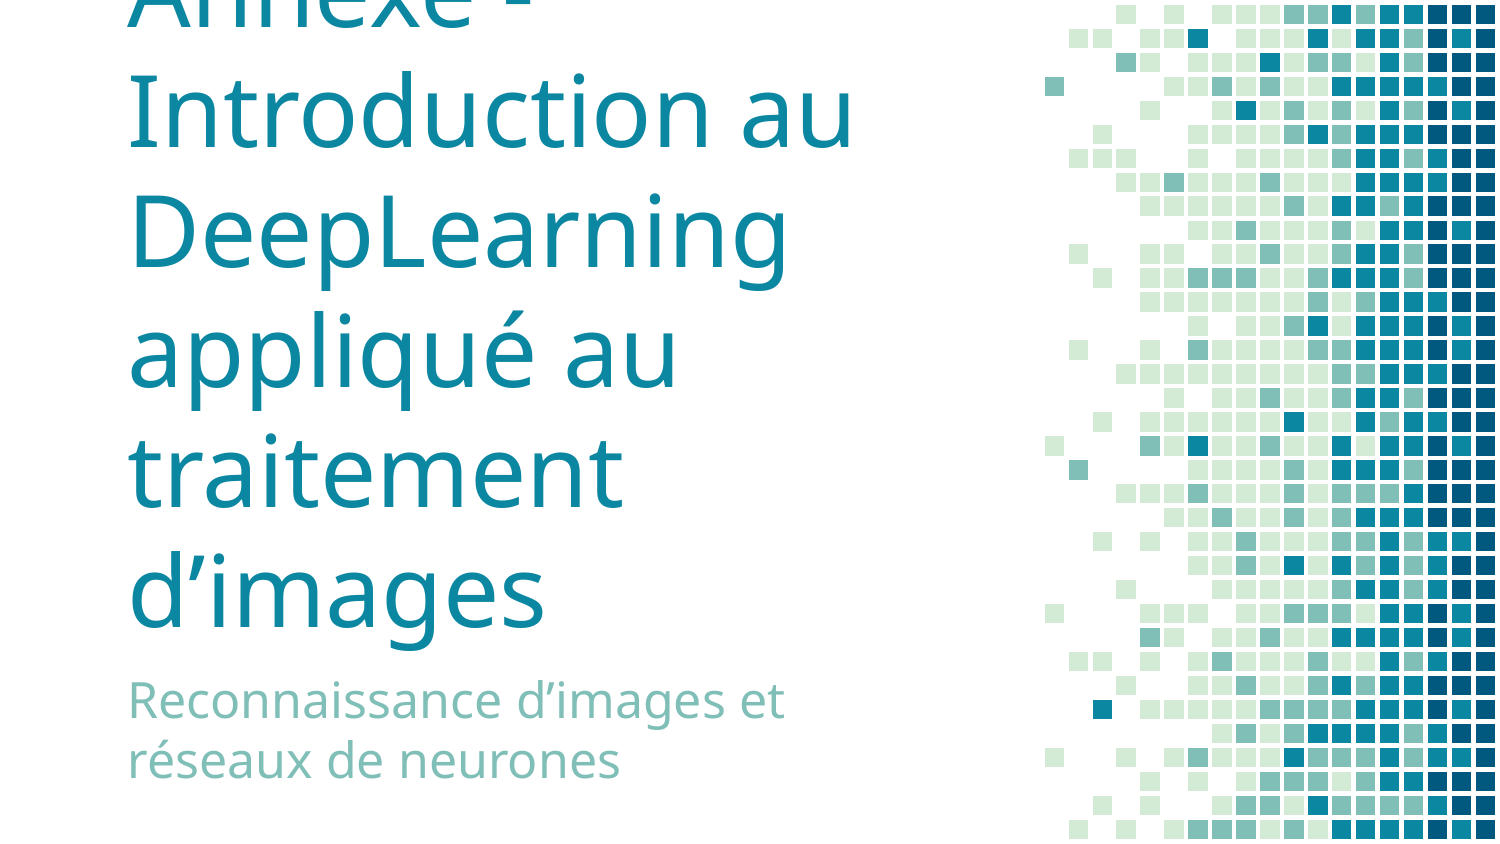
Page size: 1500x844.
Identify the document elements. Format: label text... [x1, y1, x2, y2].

title Annexe - Introduction au DeepLearning appliqué au traitement d’images [112, 472, 977, 653]
subtitle Reconnaissance d’images et réseaux de neurones [112, 653, 977, 783]
